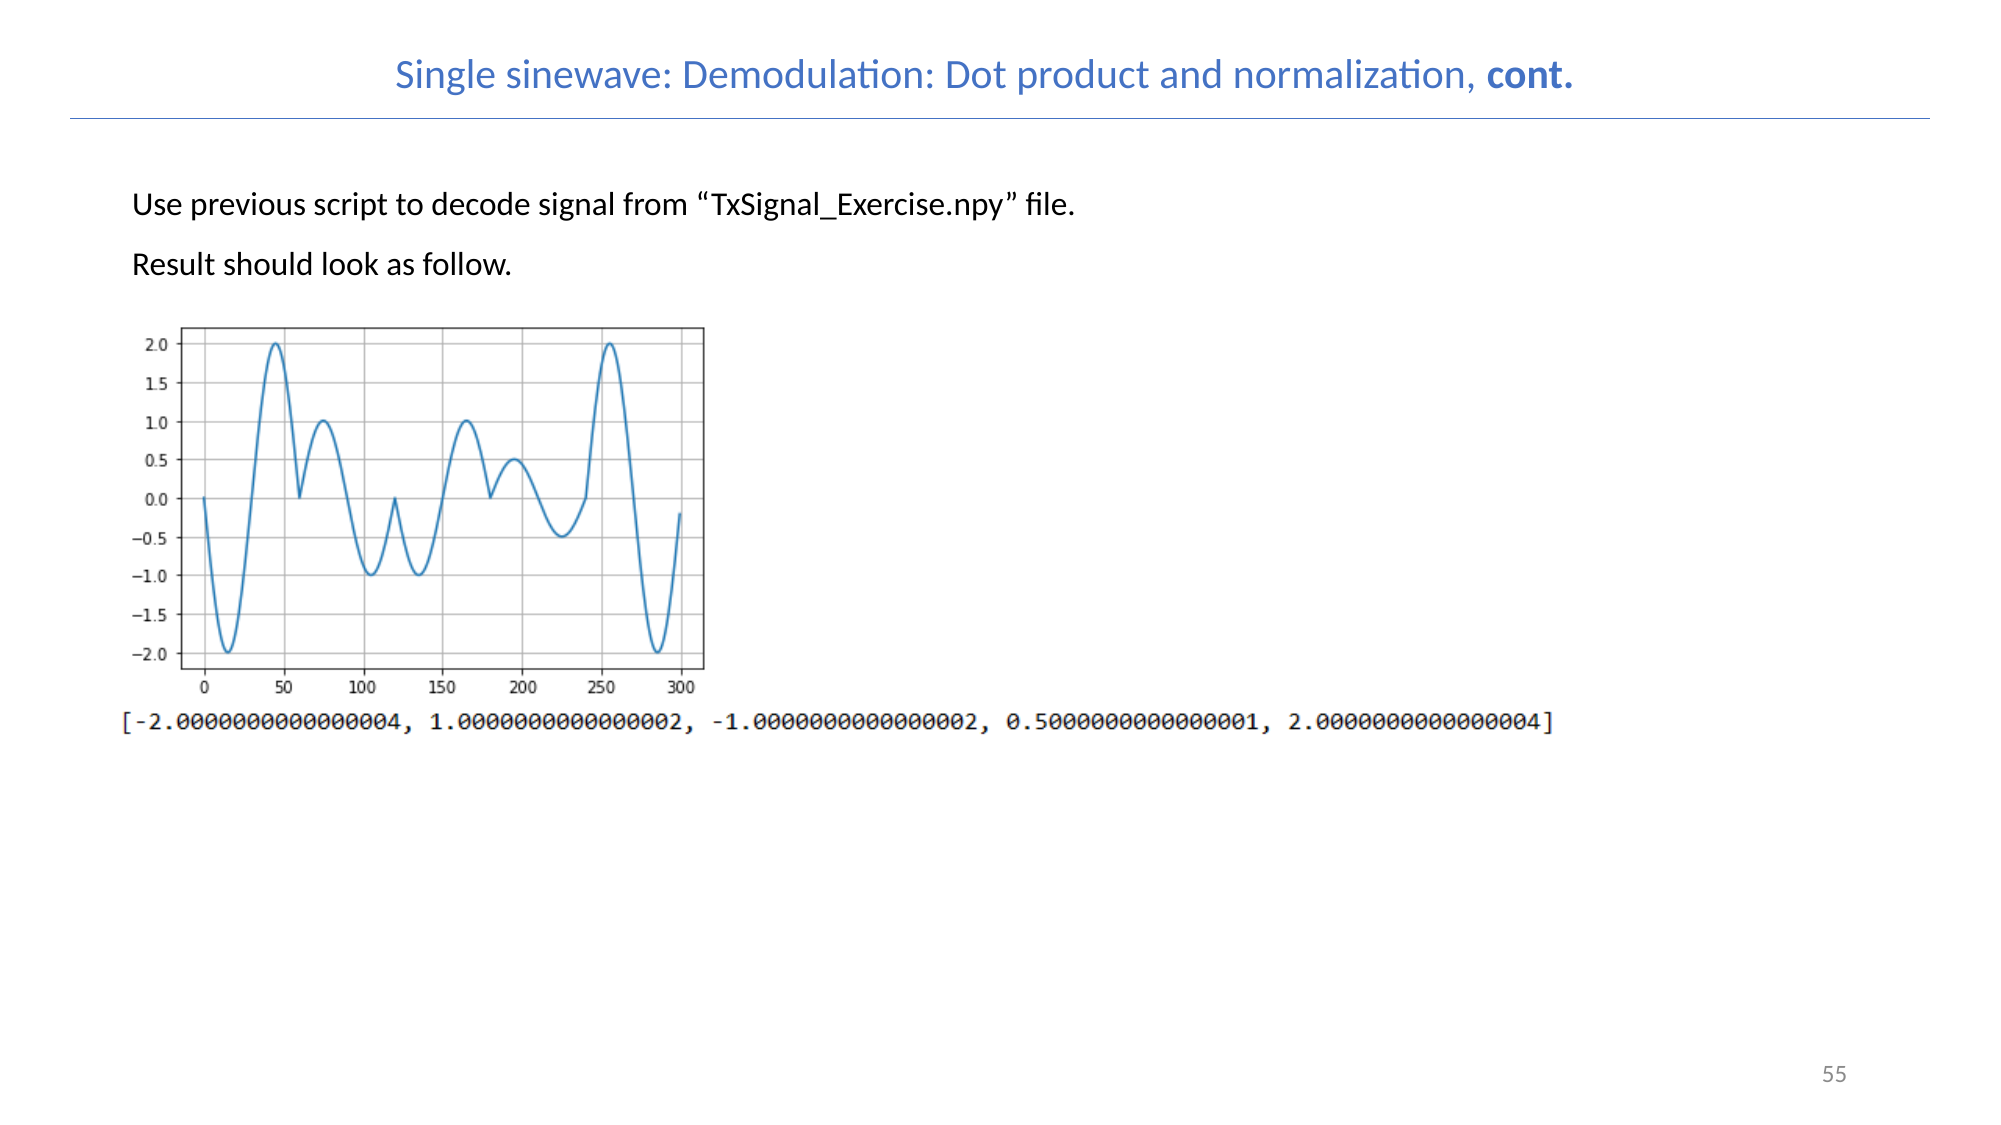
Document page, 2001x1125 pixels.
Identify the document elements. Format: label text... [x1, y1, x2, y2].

picture [117, 312, 1563, 742]
slide_number 55 [1412, 1042, 1863, 1103]
text_box Use previous script to decode signal from “TxSignal_Exercise.npy” file. Result should look as follow. [117, 155, 1509, 290]
text_box Single sinewave: Demodulation: Dot product and normalization, cont. [55, 35, 1915, 104]
